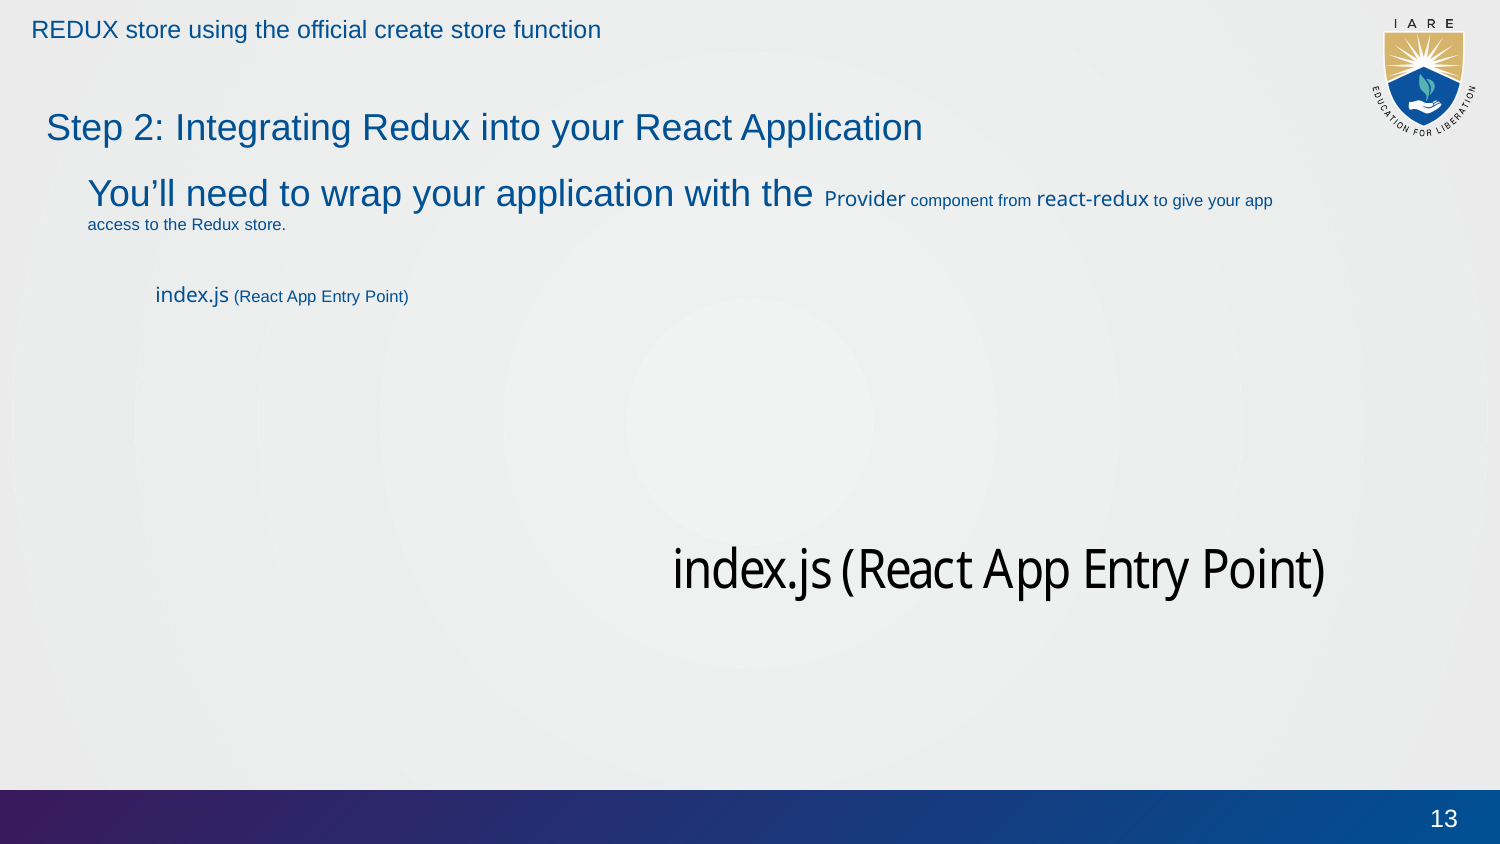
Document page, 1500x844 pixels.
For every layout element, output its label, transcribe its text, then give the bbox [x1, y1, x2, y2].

slide_number 13 [1388, 790, 1474, 844]
text_box index.js (React App Entry Point) [140, 273, 1148, 314]
text_box You’ll need to wrap your application with the Provider component from react-redux to give your app access to the Redux store. [72, 161, 1298, 242]
title REDUX store using the official create store function [31, 17, 1340, 52]
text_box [587, 379, 1410, 626]
text_box Step 2: Integrating Redux into your React Application [31, 95, 1257, 156]
picture [1372, 19, 1490, 138]
